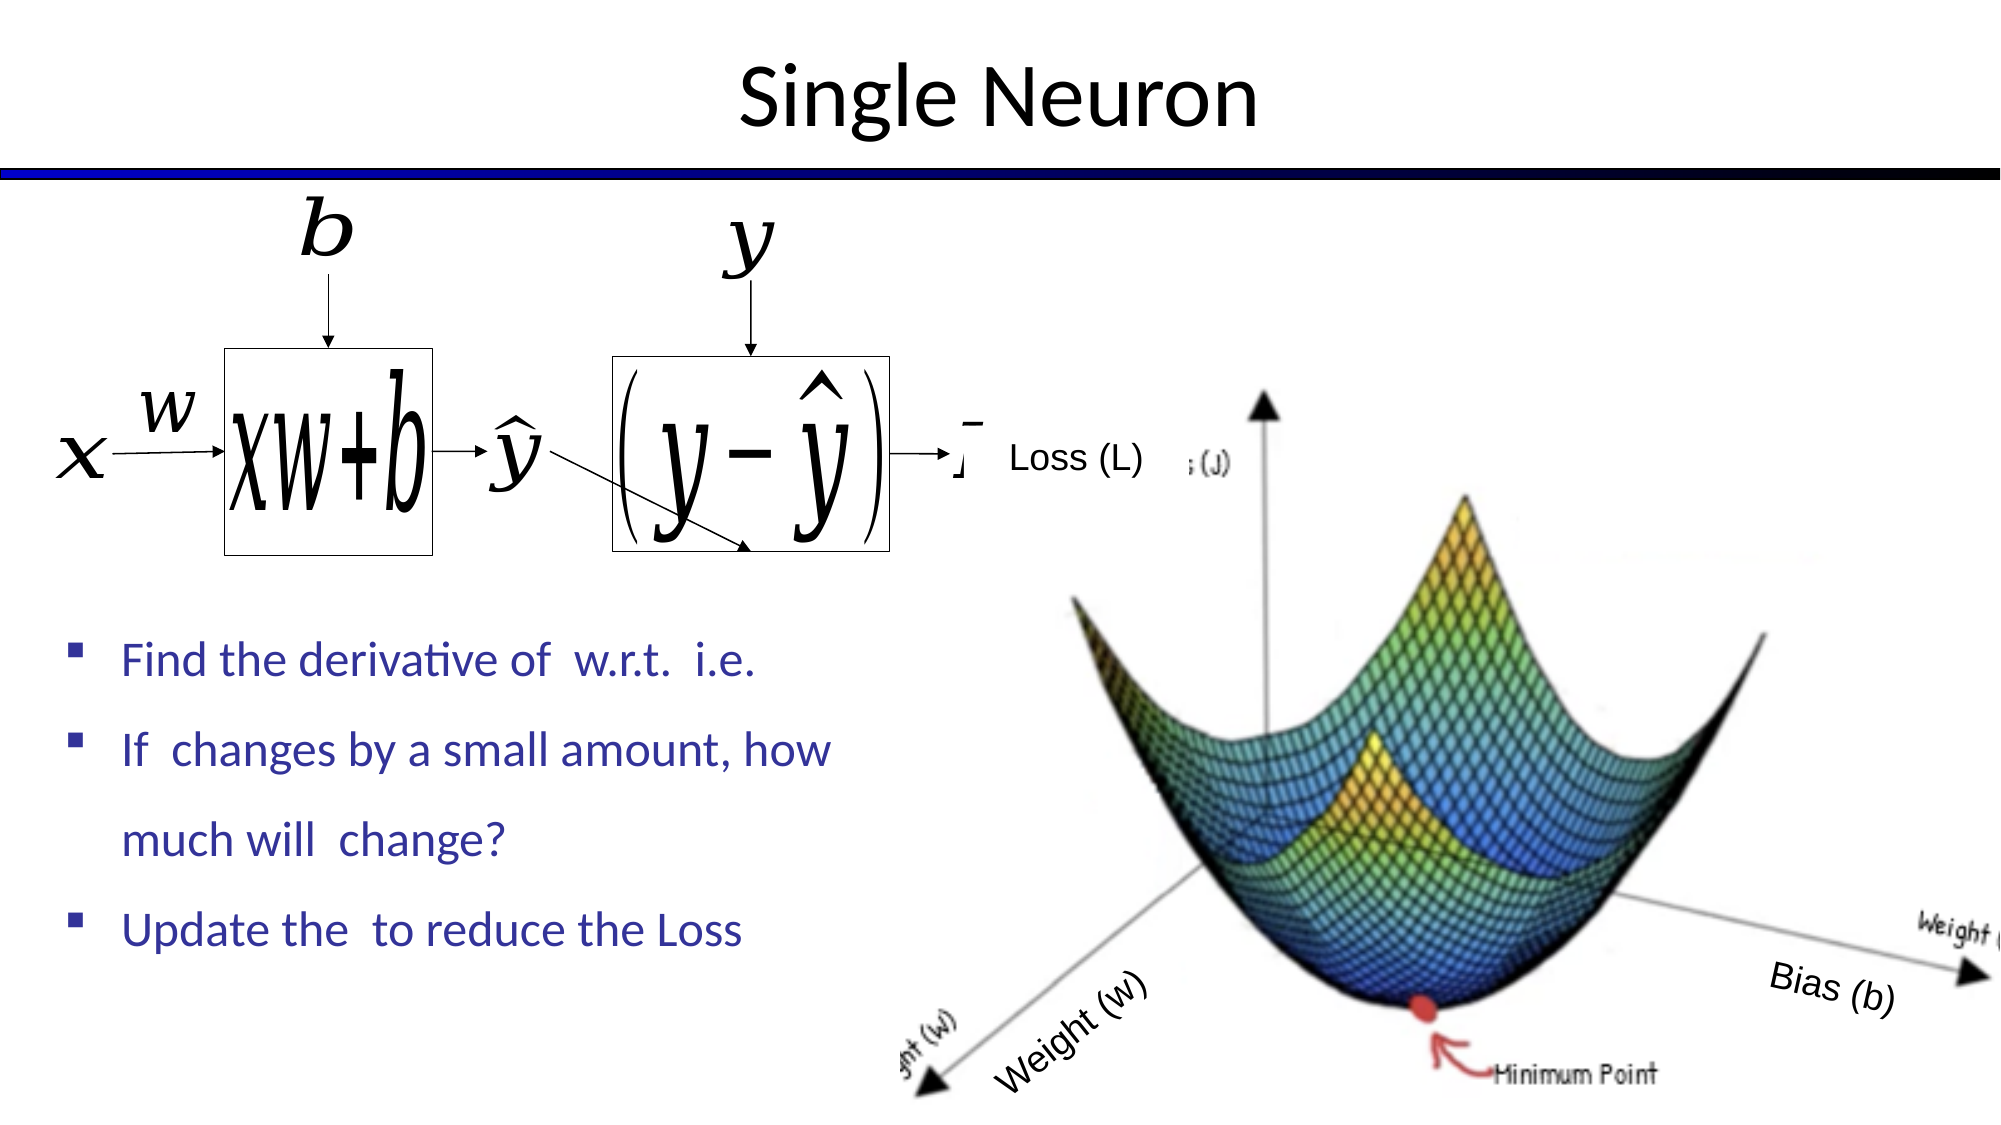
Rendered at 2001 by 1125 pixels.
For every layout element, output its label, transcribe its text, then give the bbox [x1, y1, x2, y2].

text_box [884, 1019, 952, 1091]
picture [899, 386, 2000, 1125]
title Single Neuron [0, 0, 2000, 184]
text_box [1191, 448, 1221, 473]
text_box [49, 188, 1003, 555]
